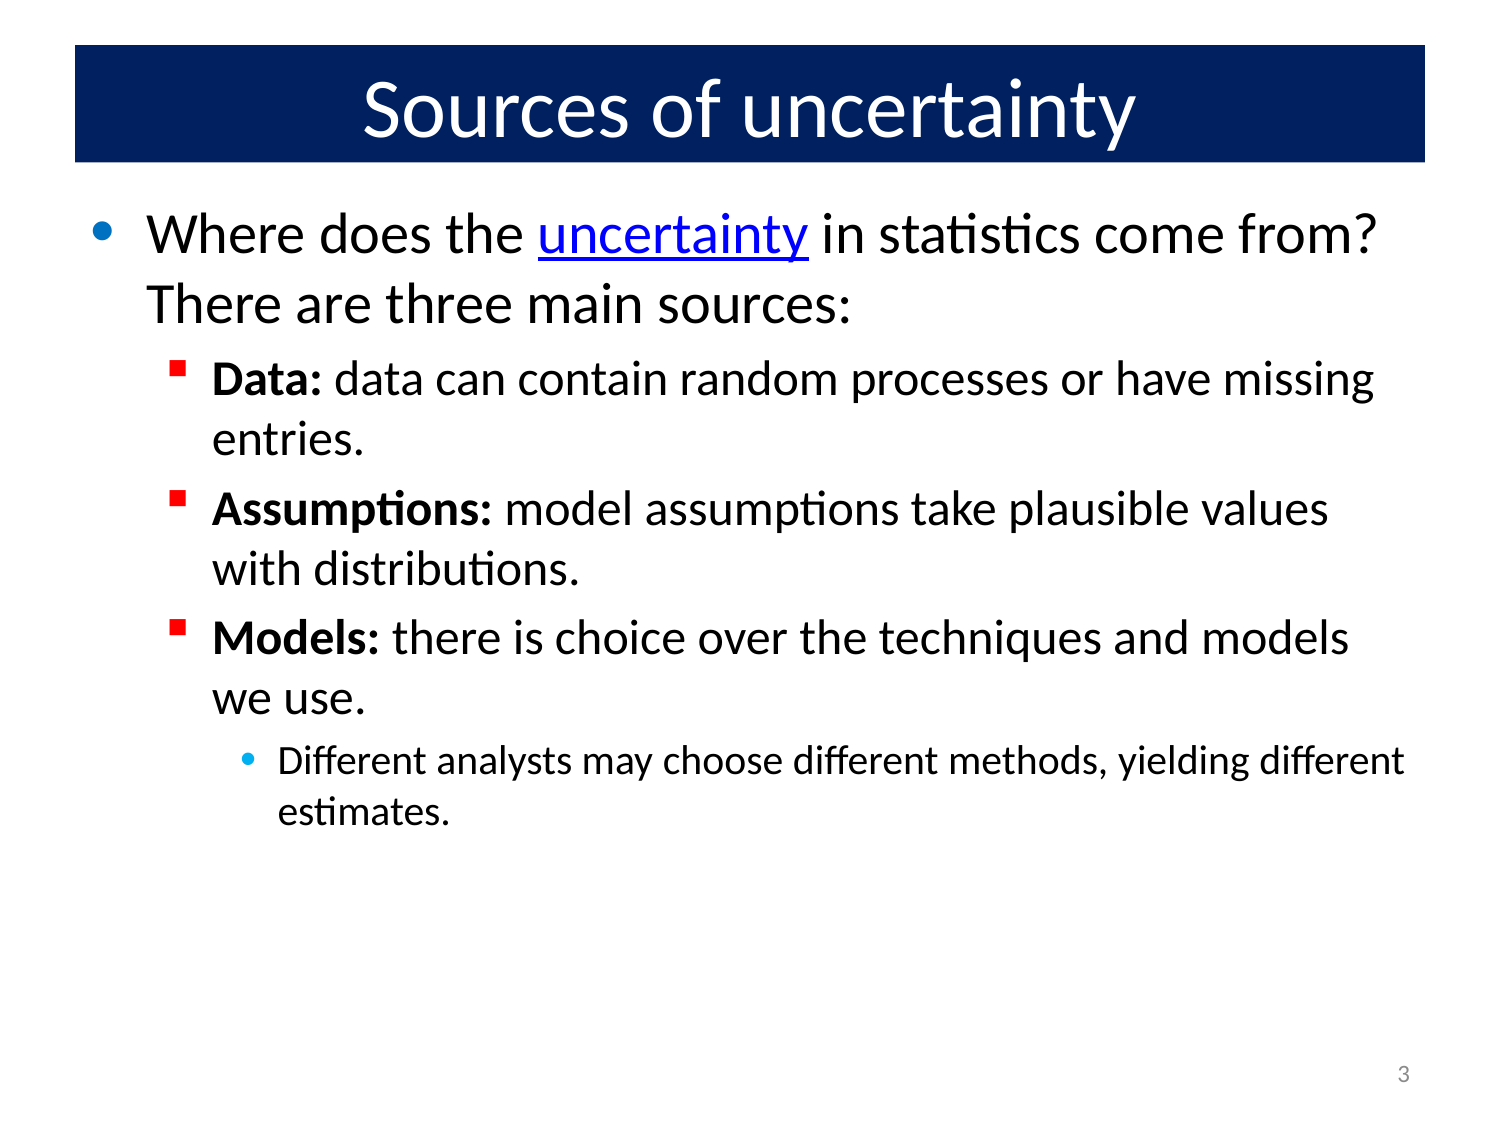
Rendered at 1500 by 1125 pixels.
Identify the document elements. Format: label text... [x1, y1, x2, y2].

title Sources of uncertainty [75, 45, 1425, 163]
slide_number 3 [1074, 1042, 1425, 1103]
list Where does the uncertainty in statistics come from? There are three main sources: Data: data can contain random processes or have missing entries. Assumptions: model assumptions take plausible values with distributions. Models: there is choice over the techniques and models we use. Different analysts may choose different methods, yielding different estimates. [75, 187, 1425, 1025]
